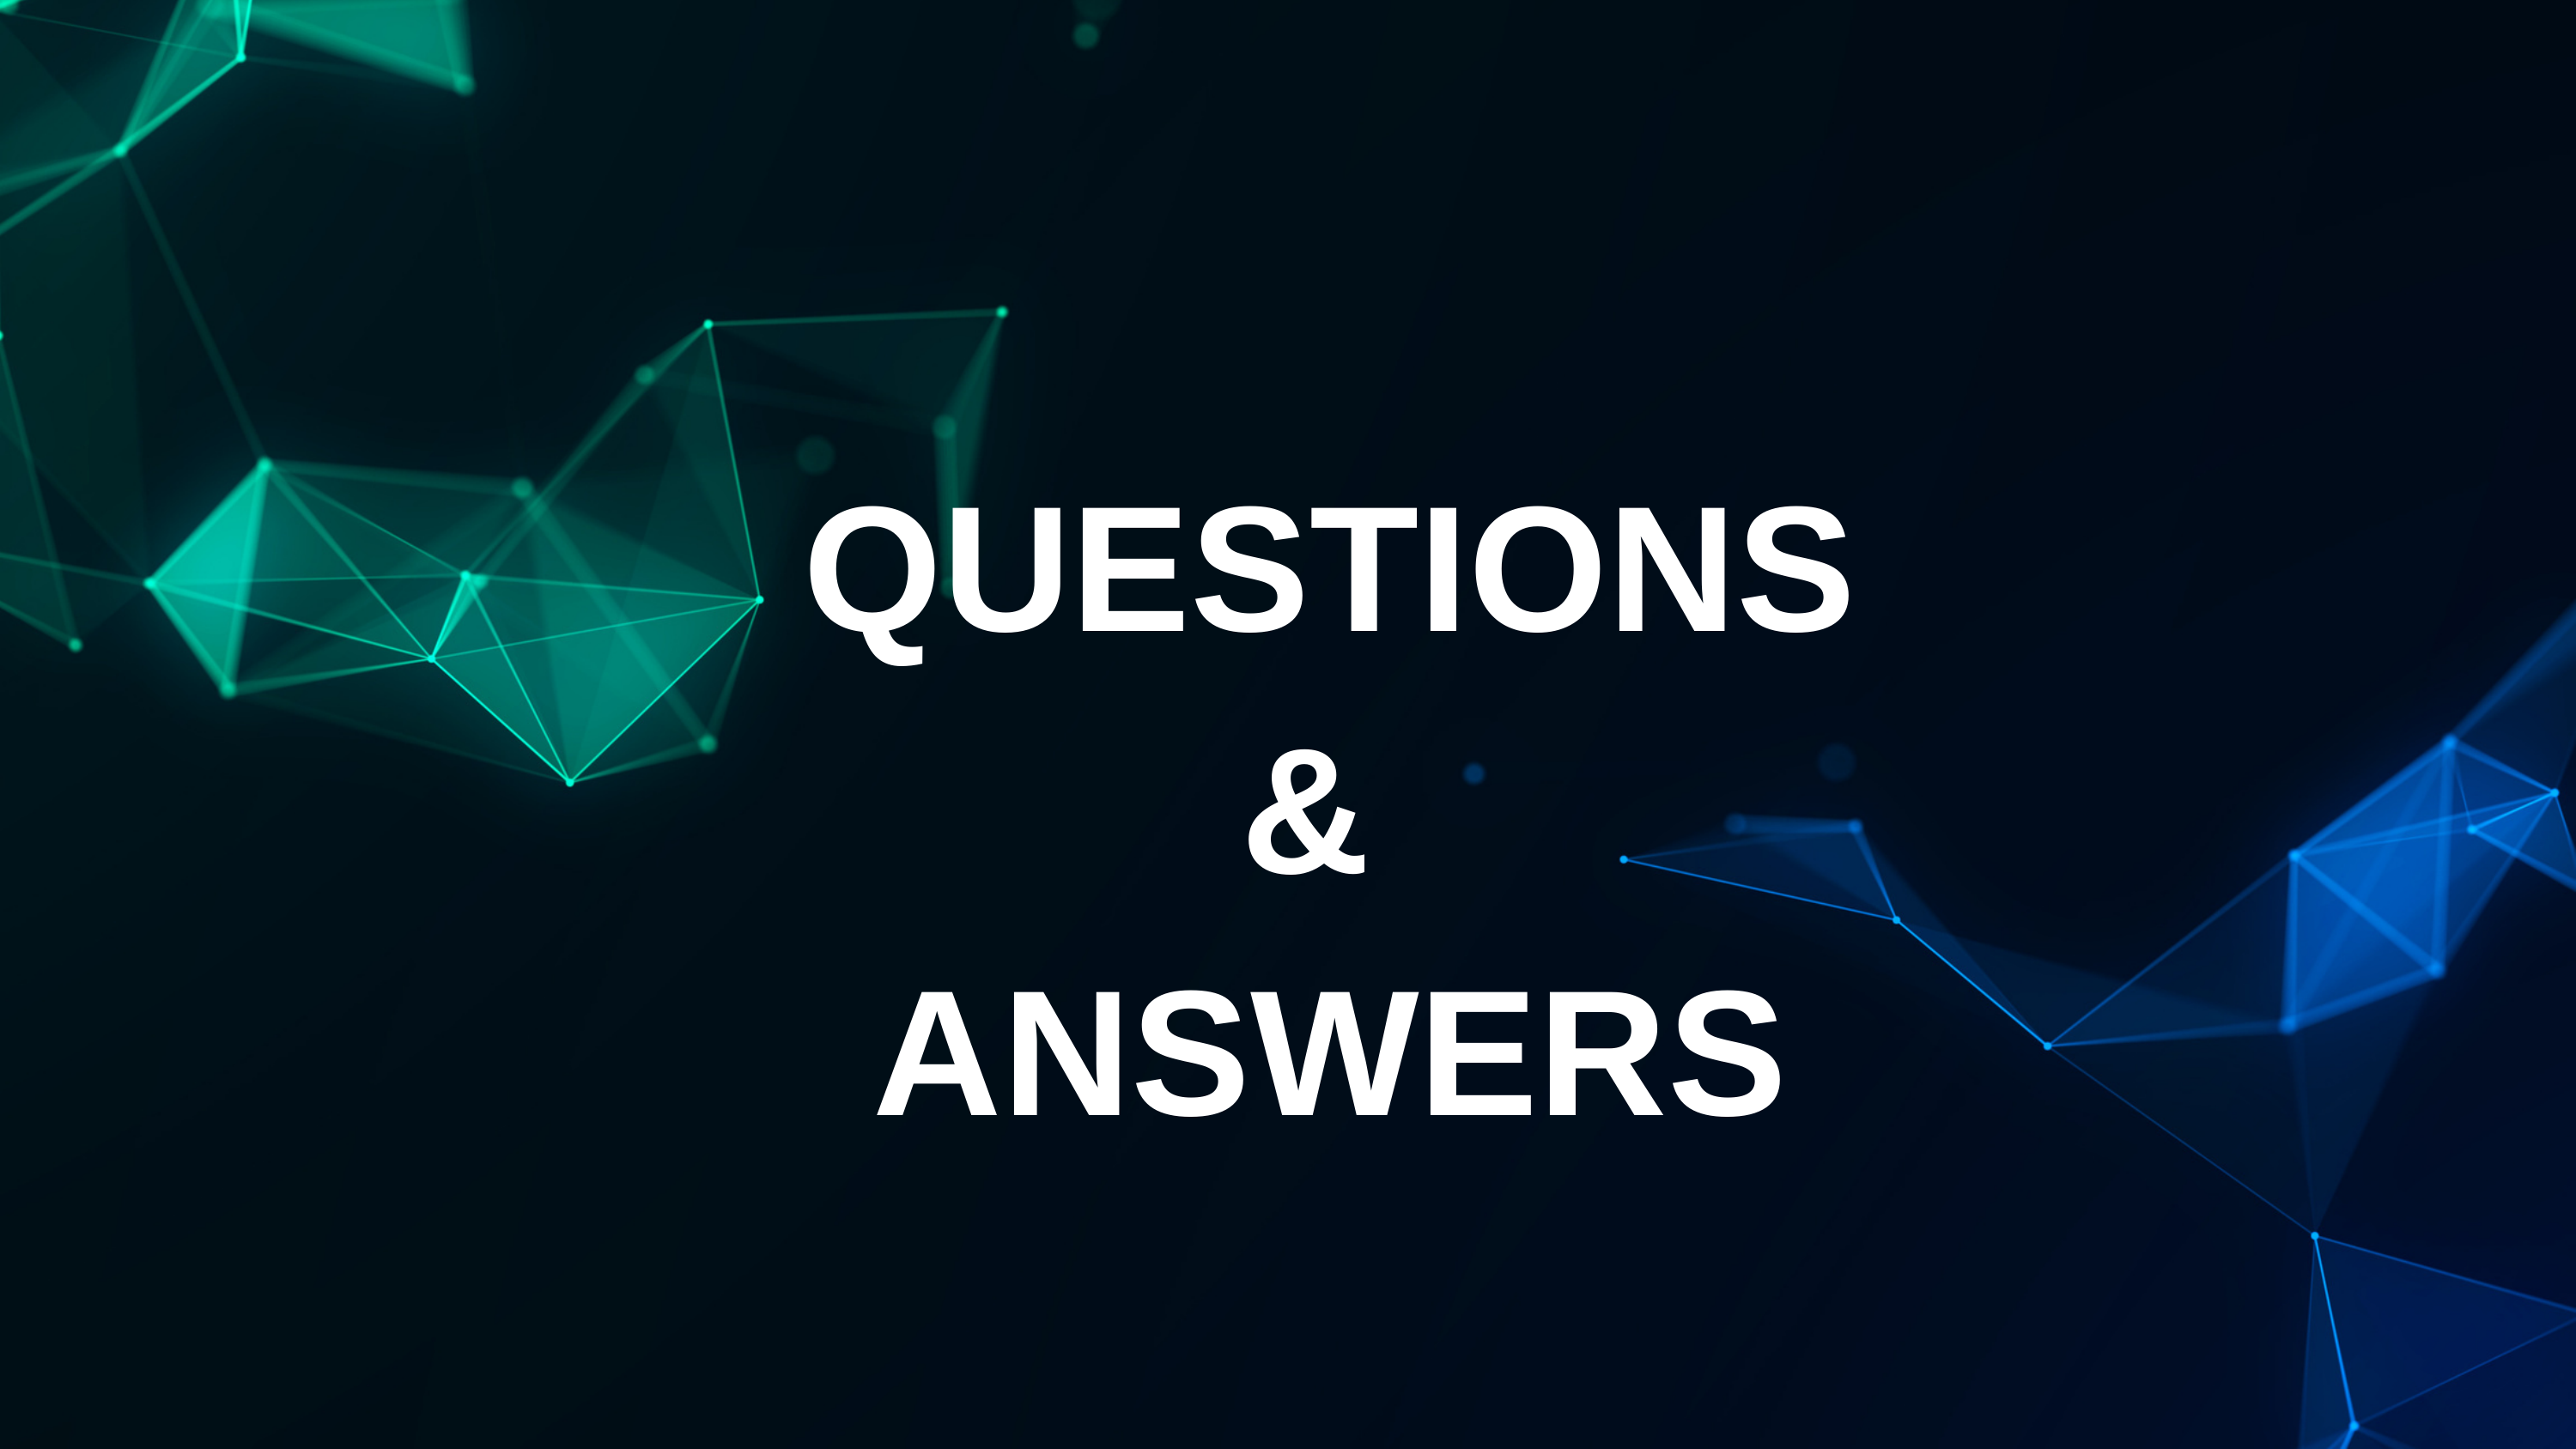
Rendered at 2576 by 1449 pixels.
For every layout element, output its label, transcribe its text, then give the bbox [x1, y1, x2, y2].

text_box QUESTIONS & ANSWERS [778, 424, 1882, 1152]
text_box [0, 0, 2576, 1449]
